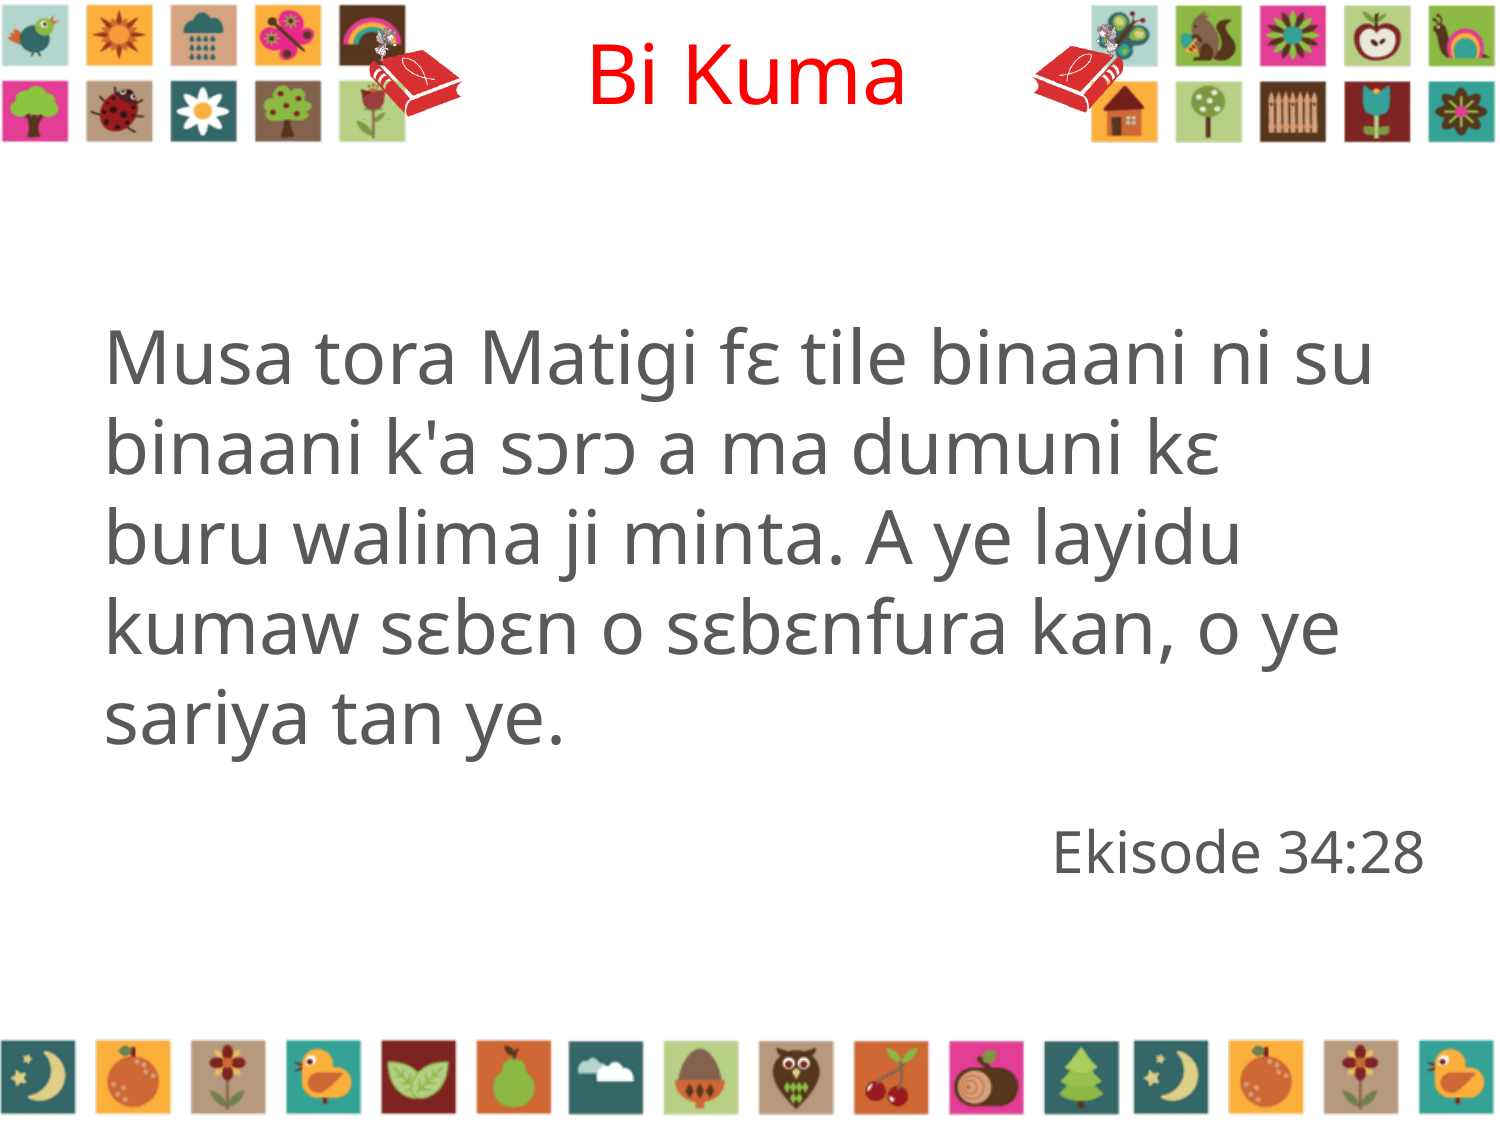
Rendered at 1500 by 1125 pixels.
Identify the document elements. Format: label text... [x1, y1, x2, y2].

picture [1001, 3, 1500, 150]
text_box Bi Kuma [425, 13, 1078, 129]
text_box Ekisode 34:28 [808, 807, 1441, 893]
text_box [0, 1028, 1500, 1118]
picture [0, 3, 494, 150]
text_box Musa tora Matigi fɛ tile binaani ni su binaani k'a sɔrɔ a ma dumuni kɛ buru walima ji minta. A ye layidu kumaw sɛbɛn o sɛbɛnfura kan, o ye sariya tan ye. [88, 302, 1436, 768]
